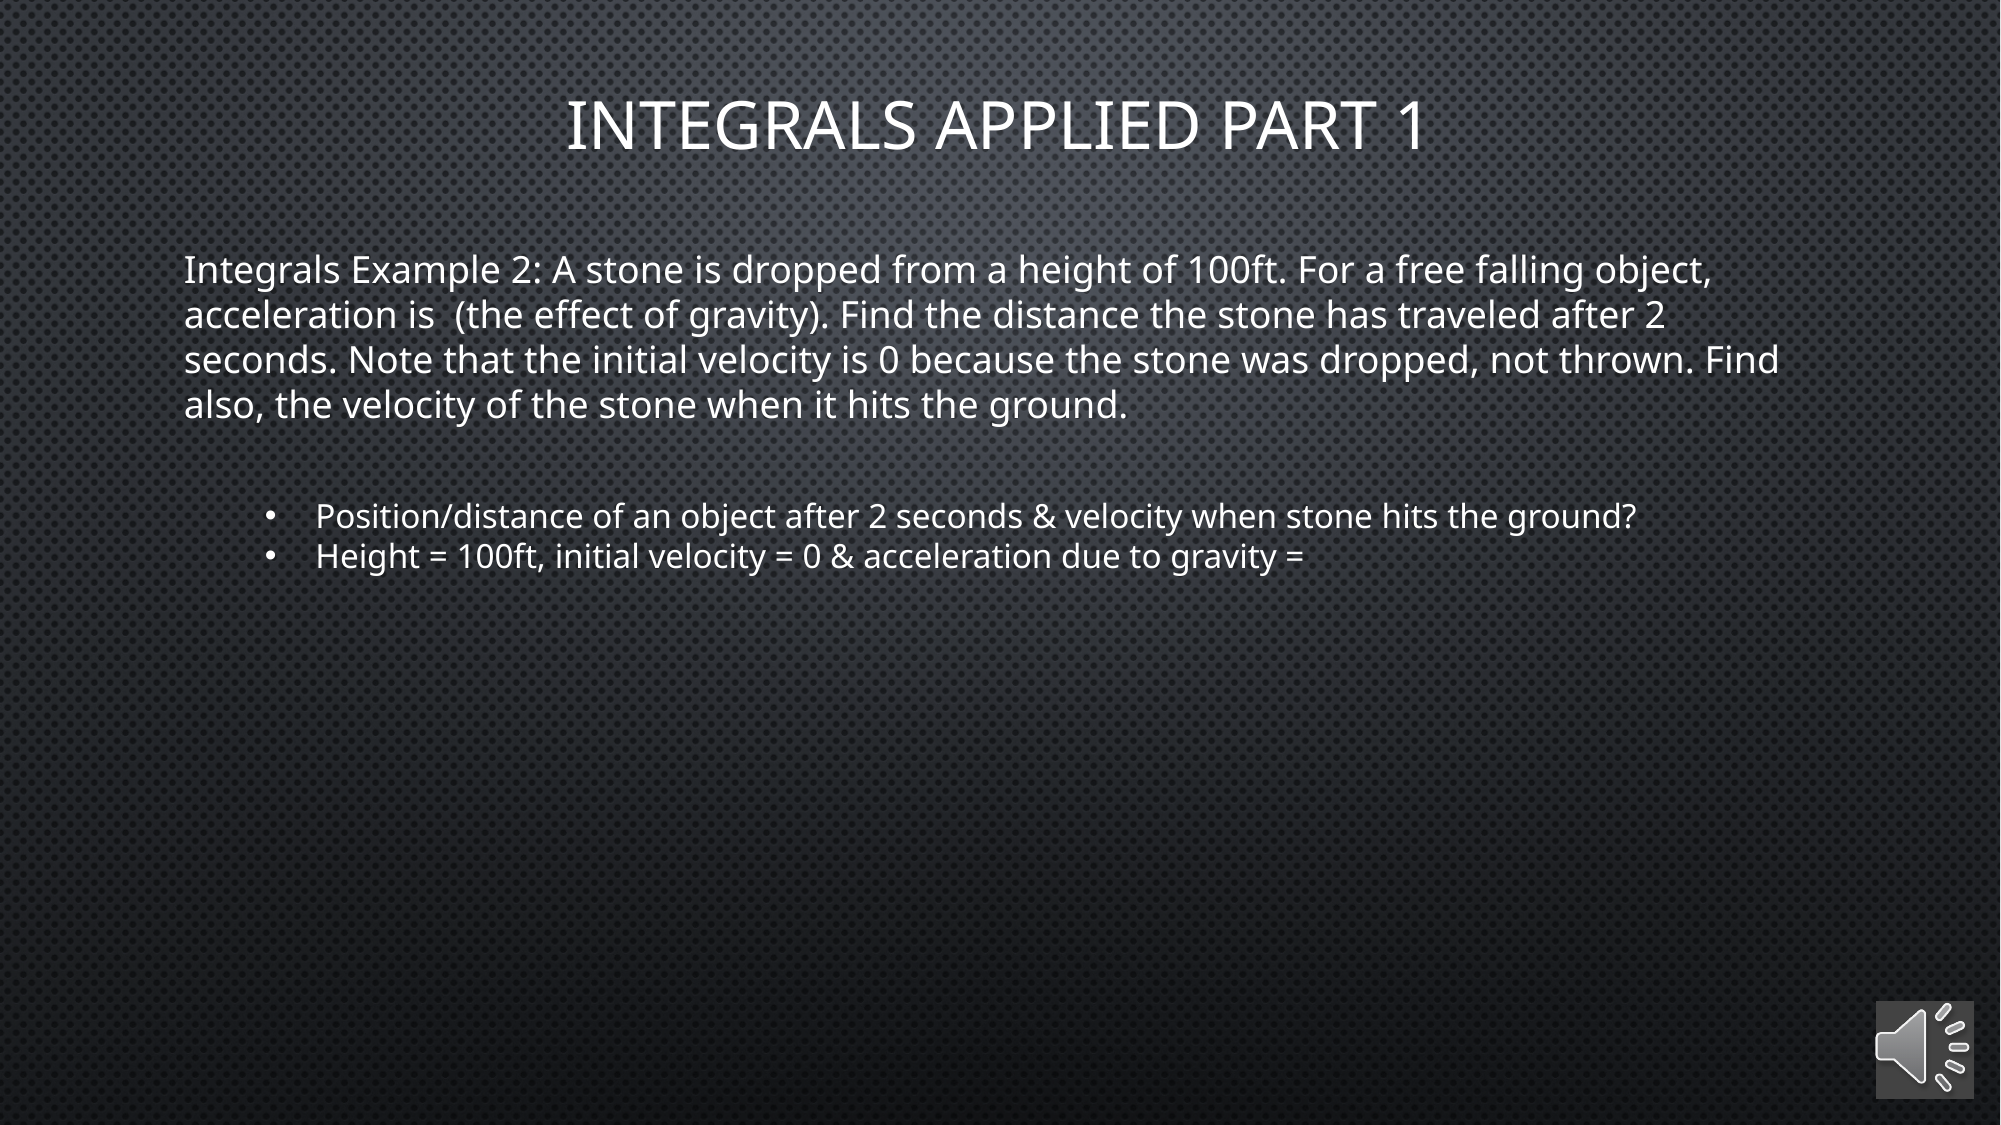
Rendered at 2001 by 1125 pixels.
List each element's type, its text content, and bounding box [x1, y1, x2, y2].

title Integrals Applied Part 1 [82, 22, 1918, 223]
picture [1874, 999, 1976, 1101]
